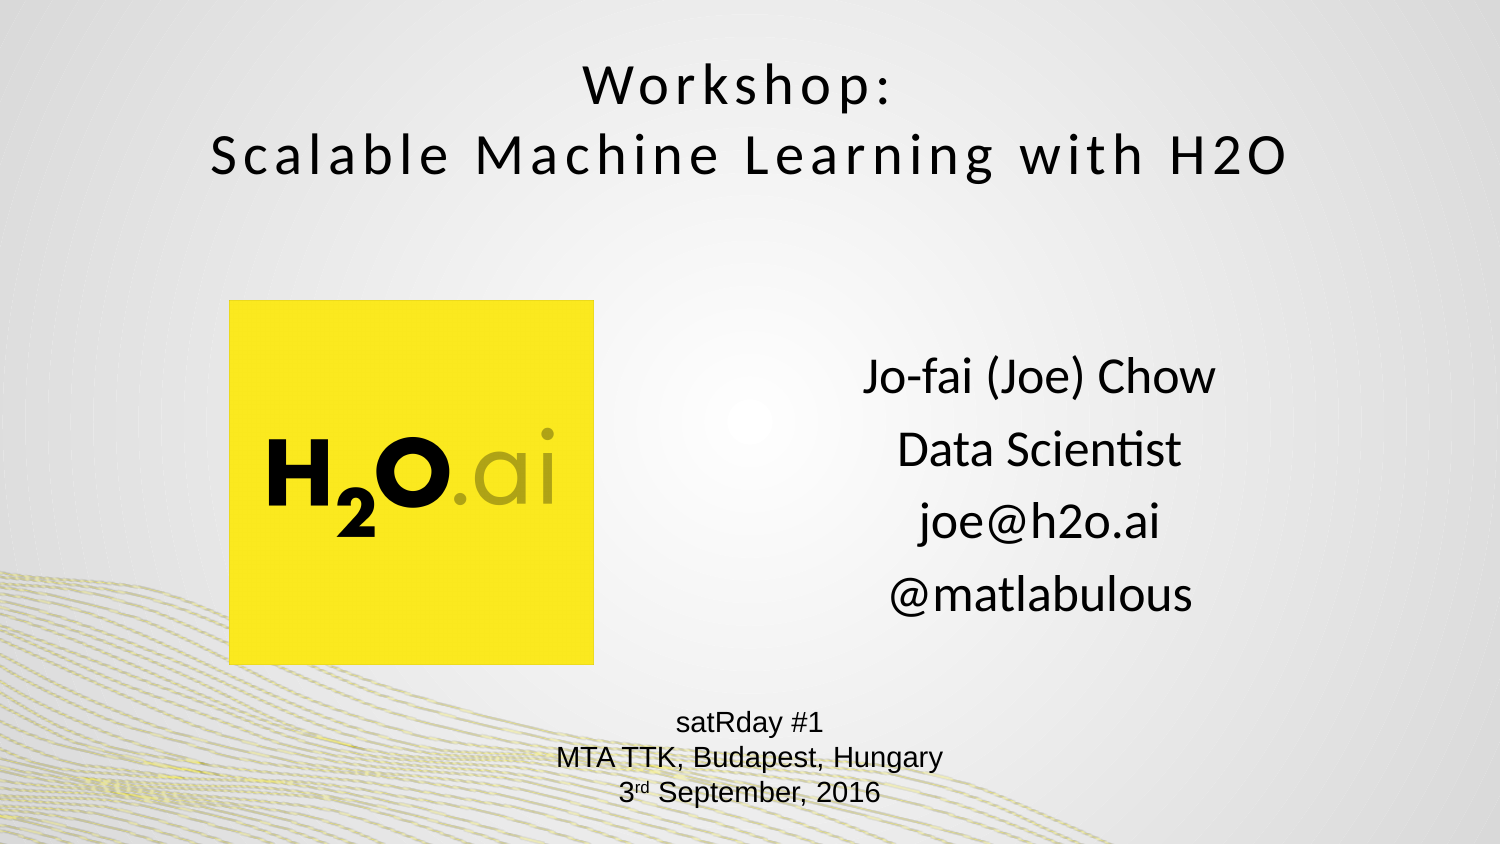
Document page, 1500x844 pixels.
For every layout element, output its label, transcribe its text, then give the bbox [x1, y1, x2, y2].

text_box satRday #1 MTA TTK, Budapest, Hungary 3rd September, 2016 [465, 696, 1035, 816]
title Workshop: Scalable Machine Learning with H2O [112, 38, 1388, 195]
picture [0, 300, 1224, 844]
subtitle Jo-fai (Joe) Chow Data Scientist joe@h2o.ai @matlabulous [691, 334, 1388, 632]
